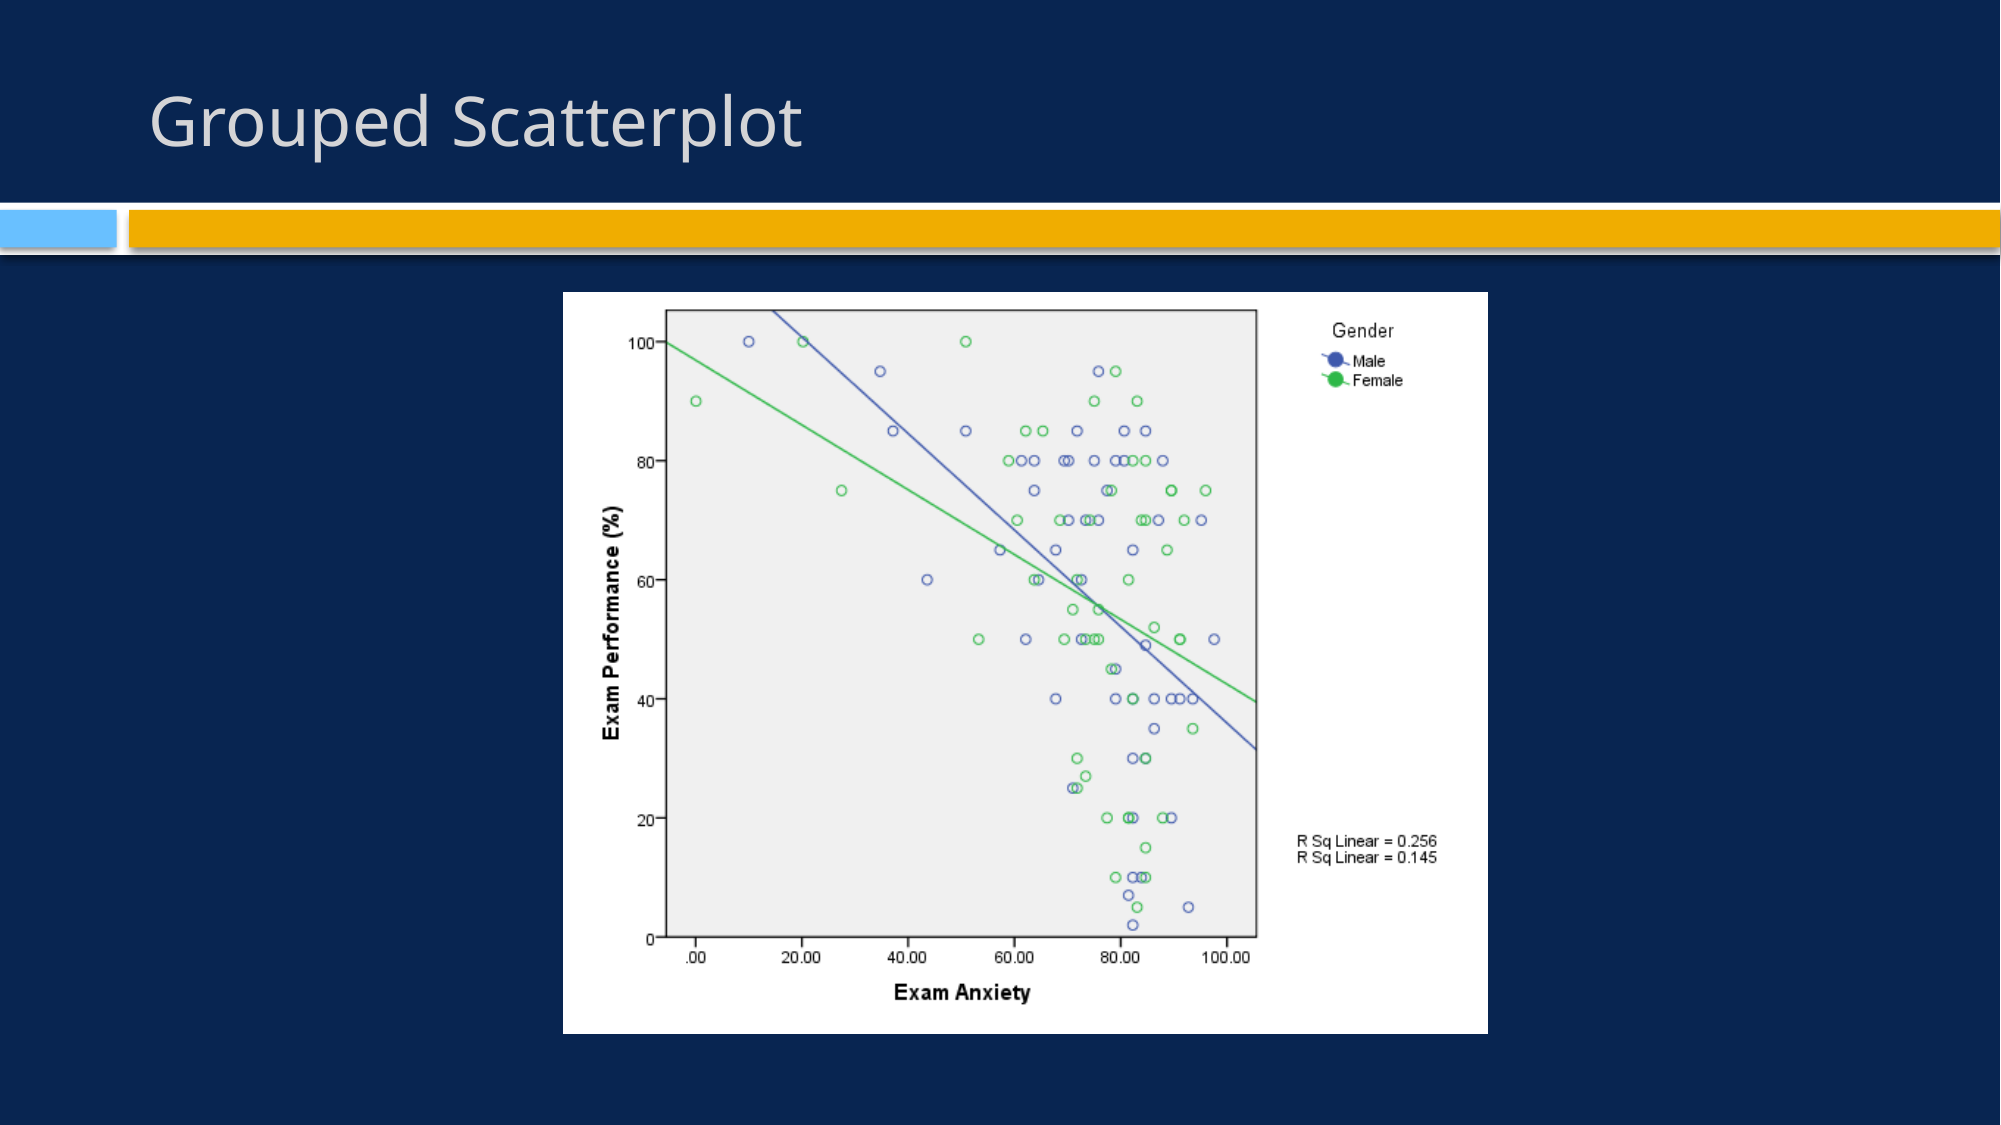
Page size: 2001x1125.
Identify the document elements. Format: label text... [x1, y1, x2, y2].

title Grouped Scatterplot [133, 37, 1918, 201]
picture [563, 291, 1488, 1034]
